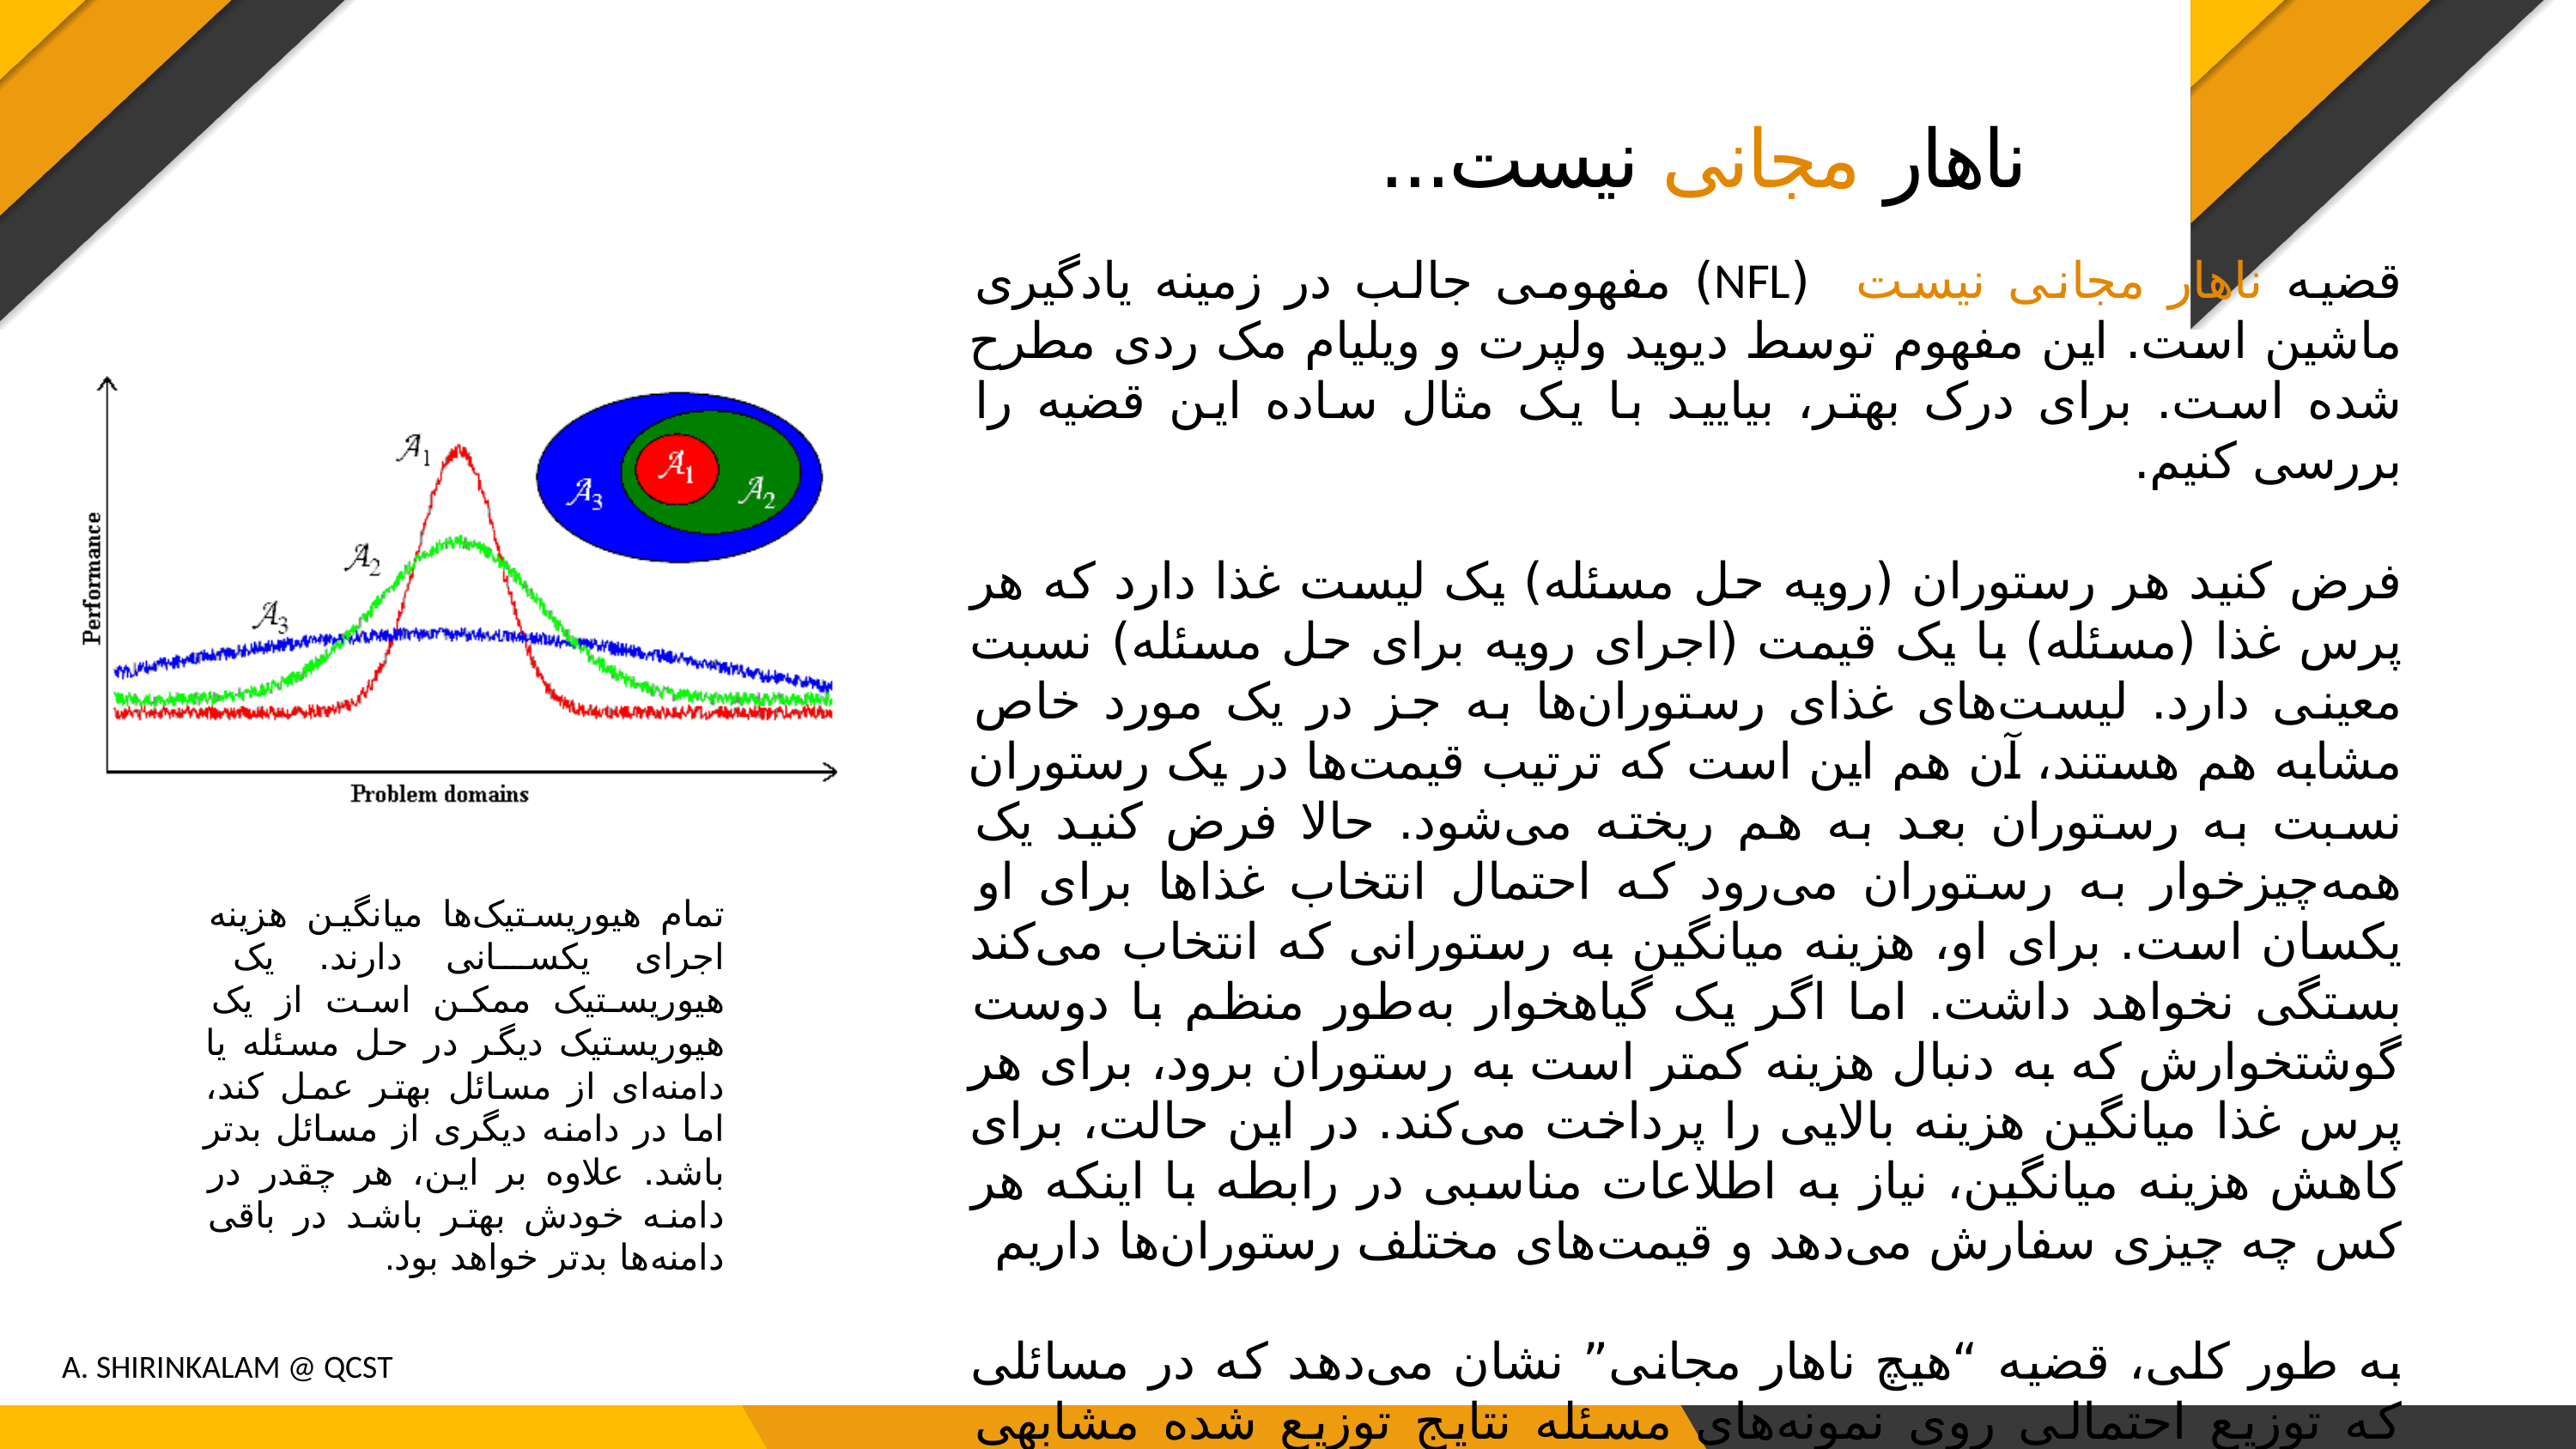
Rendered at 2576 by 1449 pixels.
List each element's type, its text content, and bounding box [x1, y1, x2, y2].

picture [74, 375, 840, 807]
text_box A. SHIRINKALAM @ QCST [49, 1339, 570, 1391]
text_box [851, 1404, 1790, 1449]
text_box [2190, 0, 2576, 330]
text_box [1790, 1404, 2576, 1449]
text_box ناهار مجانی نیست... [933, 101, 2497, 210]
text_box قضیه ناهار مجانی نیست (NFL) مفهومی جالب در زمینه یادگیری ماشین است. این مفهوم توسط دیوید ولپرت و ویلیام مک ردی مطرح شده است. برای درک بهتر، بیایید با یک مثال ساده این قضیه را بررسی کنیم. فرض کنید هر رستوران (رویه حل مسئله) یک لیست غذا دارد که هر پرس غذا (مسئله) با یک قیمت (اجرای رویه برای حل مسئله) نسبت معینی دارد. لیست‌های غذای رستوران‌ها به جز در یک مورد خاص مشابه هم هستند، آن هم این است که ترتیب قیمت‌ها در یک رستوران نسبت به رستوران بعد به هم ریخته می‌شود. حالا فرض کنید یک همه‌چیزخوار به رستوران می‌رود که احتمال انتخاب غذاها برای او یکسان است. برای او، هزینه میانگین به رستورانی که انتخاب می‌کند بستگی نخواهد داشت. اما اگر یک گیاهخوار به‌طور منظم با دوست گوشتخوارش که به دنبال هزینه کمتر است به رستوران برود، برای هر پرس غذا میانگین هزینه بالایی را پرداخت می‌کند. در این حالت، برای کاهش هزینه میانگین، نیاز به اطلاعات مناسبی در رابطه با اینکه هر کس چه چیزی سفارش می‌دهد و قیمت‌های مختلف رستوران‌ها داریم به طور کلی، قضیه “هیچ ناهار مجانی” نشان می‌دهد که در مسائلی که توزیع احتمالی روی نمونه‌های مسئله نتایج توزیع شده مشابهی دارد، دیگر خبری از ناهار مجانی نیست. این قضیه در زمینه‌های جستجو و بهینه‌سازی نیز کاربرد دارد. از این نتیجه می‌توان بهره‌برد تا الگوریتم‌ها را بهینه‌تر انتخاب کنیم و هزینه اجرا را کاهش دهیم. [955, 241, 2415, 1402]
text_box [0, 1404, 851, 1449]
text_box تمام هیوریستیک‌ها میانگین هزینه اجرای یکسانی دارند. یک هیوریستیک ممکن است از یک هیوریستیک دیگر در حل مسئله یا دامنه‌ای از مسائل بهتر عمل کند، اما در دامنه دیگری از مسائل بدتر باشد. علاوه بر این، هر چقدر در دامنه خودش بهتر باشد در باقی دامنه‌ها بدتر خواهد بود. [188, 884, 738, 1284]
text_box [0, 0, 386, 330]
